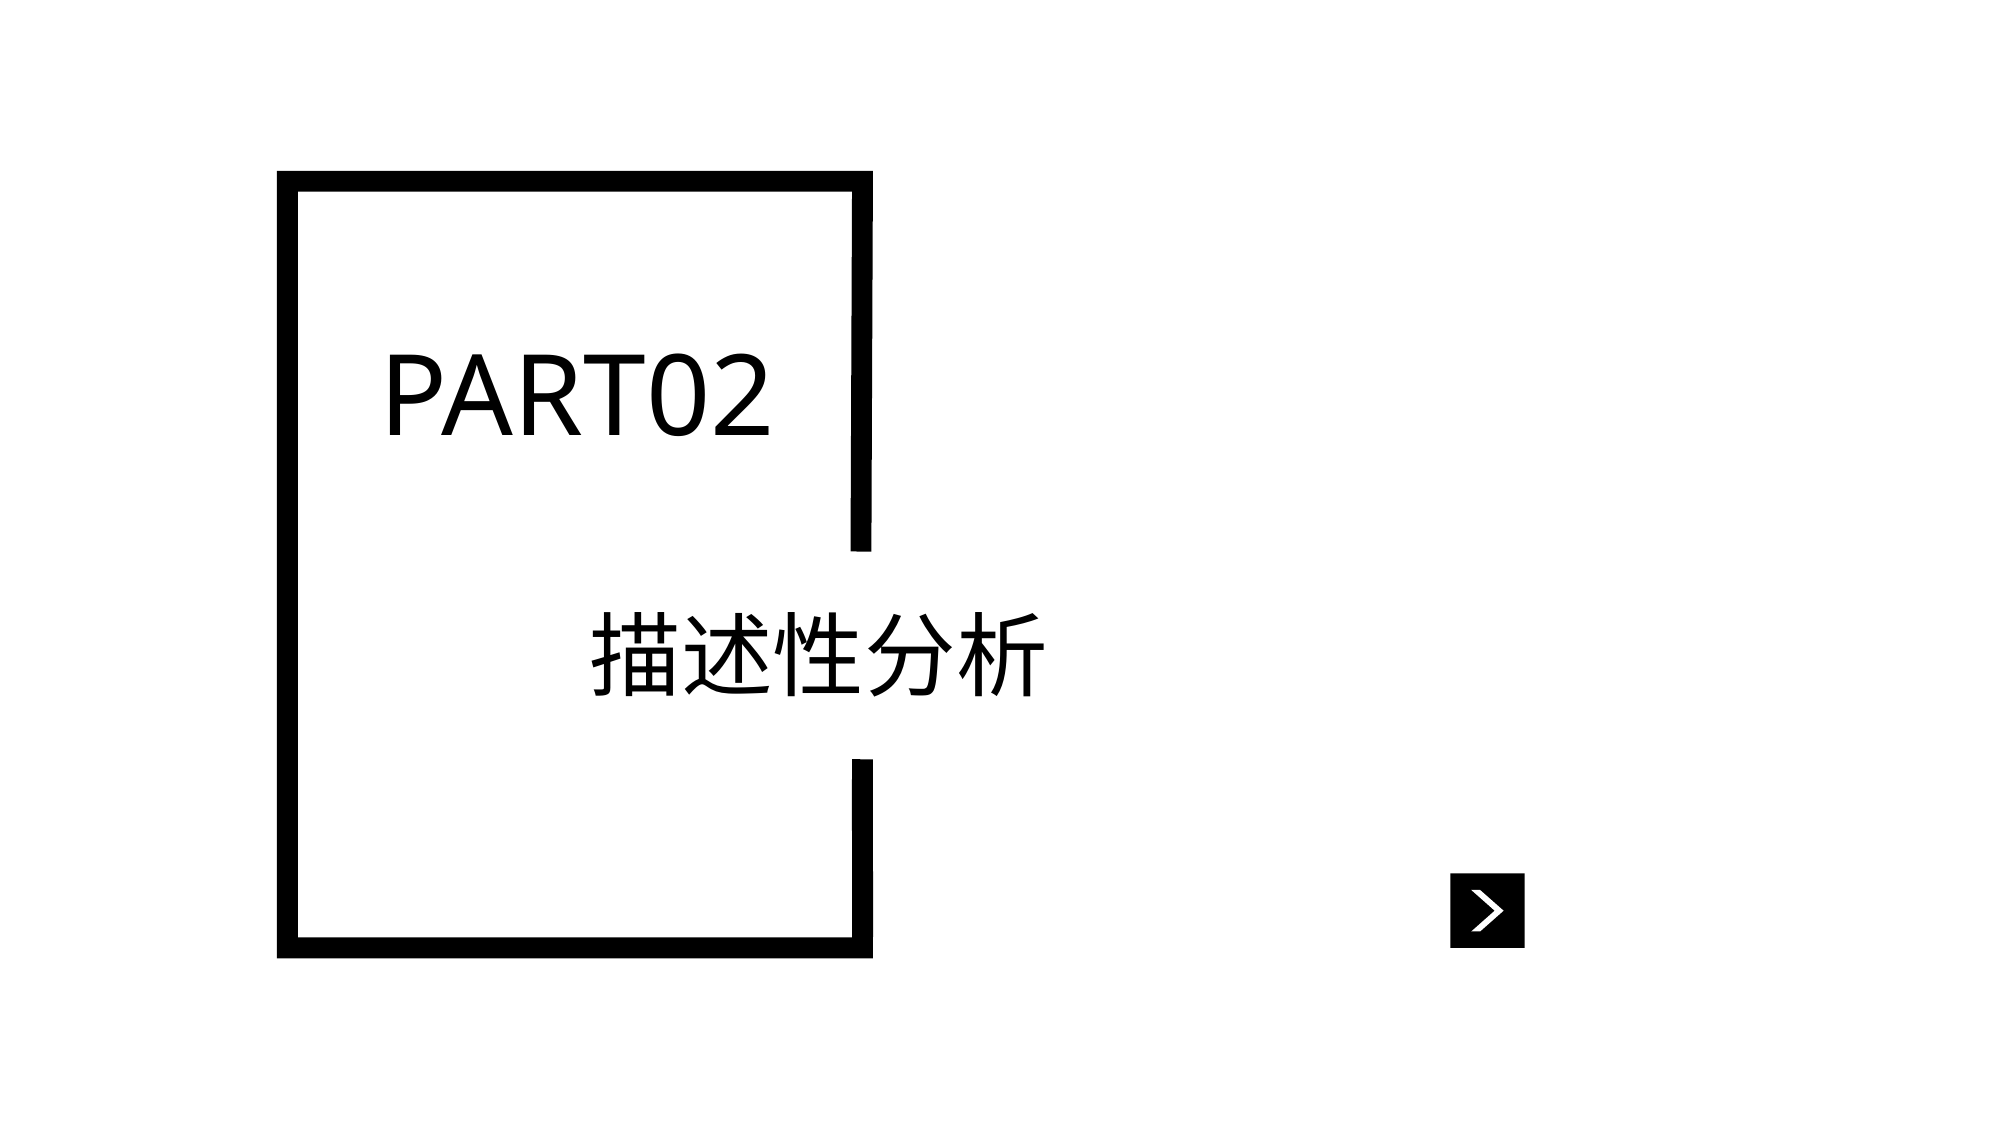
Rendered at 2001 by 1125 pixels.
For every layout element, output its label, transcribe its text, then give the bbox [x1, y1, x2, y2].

text_box [286, 180, 864, 949]
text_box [1450, 873, 1525, 948]
text_box PART02 [364, 315, 1097, 466]
text_box 描述性分析 [574, 590, 1533, 716]
